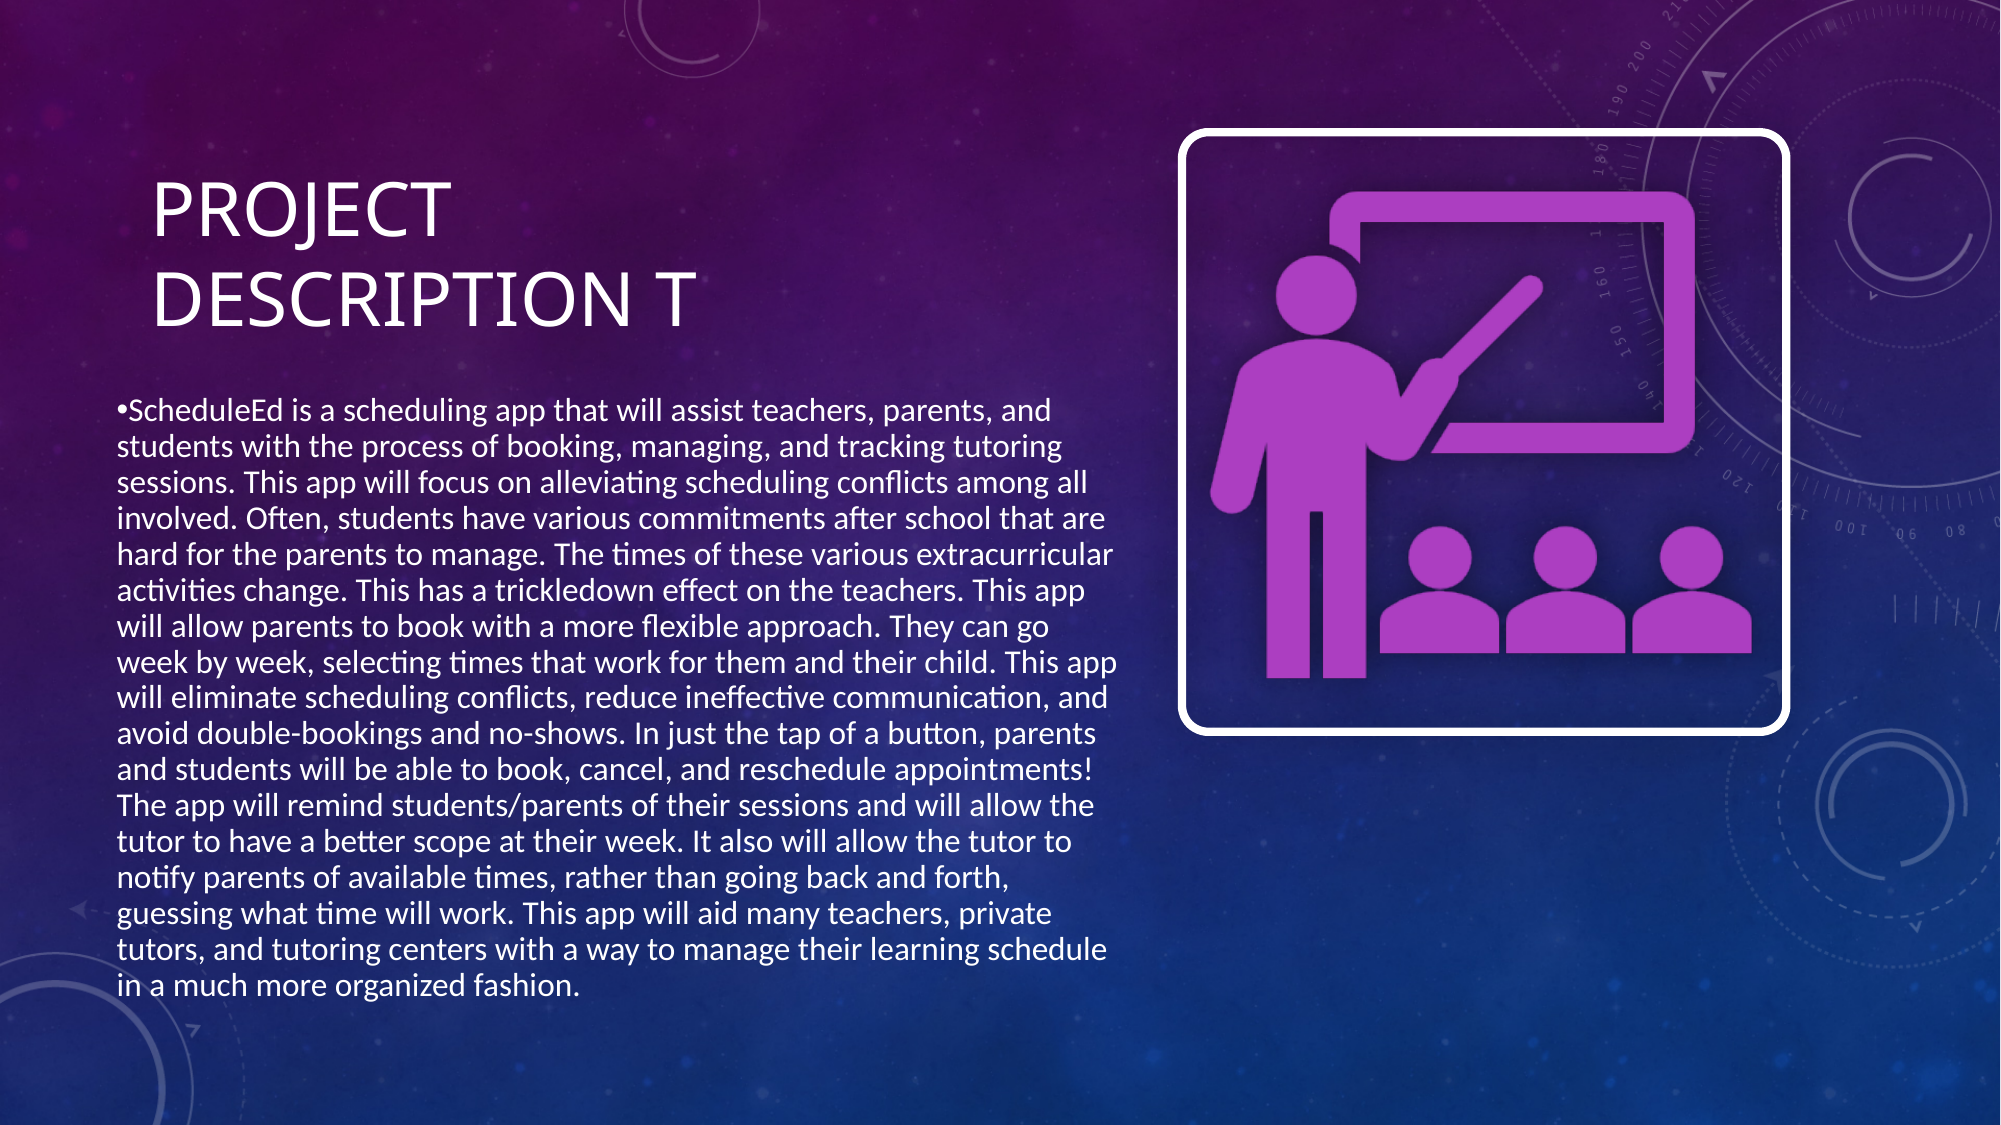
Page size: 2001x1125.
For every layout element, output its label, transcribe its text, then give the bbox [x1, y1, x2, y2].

picture [0, 0, 2001, 1125]
title Project Description T [135, 132, 789, 295]
text_box ScheduleEd is a scheduling app that will assist teachers, parents, and students with the process of booking, managing, and tracking tutoring sessions. This app will focus on alleviating scheduling conflicts among all involved. Often, students have various commitments after school that are hard for the parents to manage. The times of these various extracurricular activities change. This has a trickledown effect on the teachers. This app will allow parents to book with a more flexible approach. They can go week by week, selecting times that work for them and their child. This app will eliminate scheduling conflicts, reduce ineffective communication, and avoid double-bookings and no-shows. In just the tap of a button, parents and students will be able to book, cancel, and reschedule appointments! The app will remind students/parents of their sessions and will allow the tutor to have a better scope at their week. It also will allow the tutor to notify parents of available times, rather than going back and forth, guessing what time will work. This app will aid many teachers, private tutors, and tutoring centers with a way to manage their learning schedule in a much more organized fashion. [101, 295, 1136, 1101]
